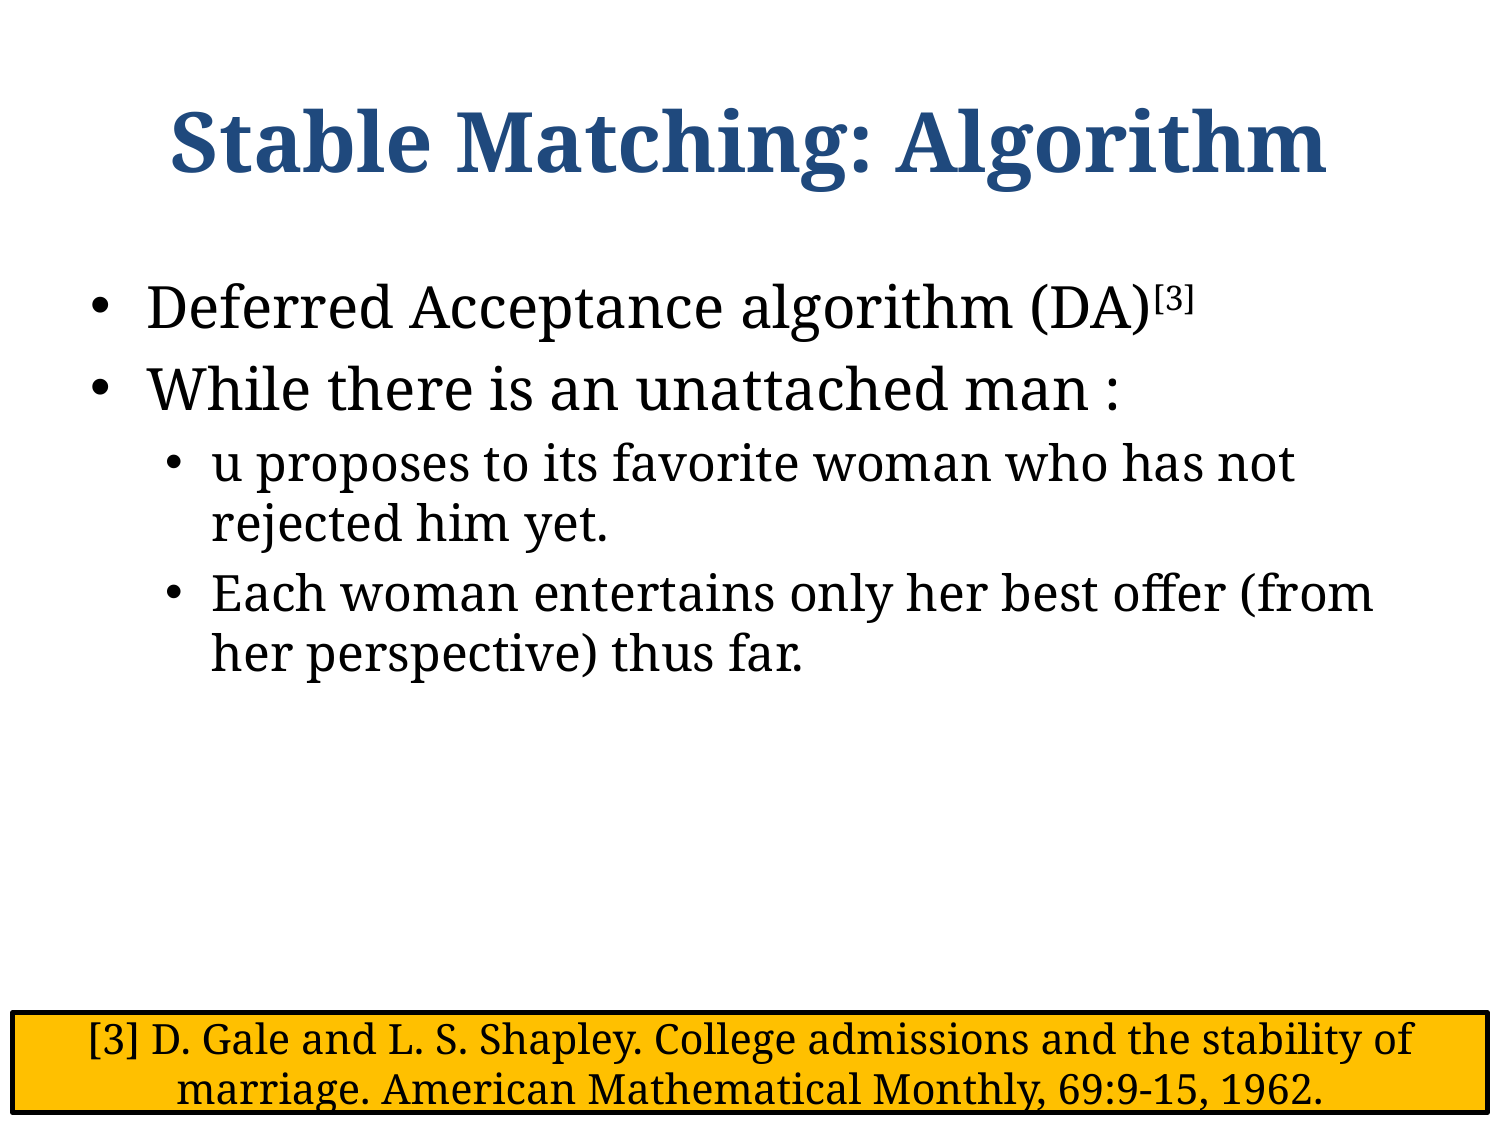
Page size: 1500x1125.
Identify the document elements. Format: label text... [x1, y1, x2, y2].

title Stable Matching: Algorithm [75, 45, 1425, 233]
text_box [3] D. Gale and L. S. Shapley. College admissions and the stability of marriage. American Mathematical Monthly, 69:9-15, 1962. [10, 1010, 1490, 1115]
